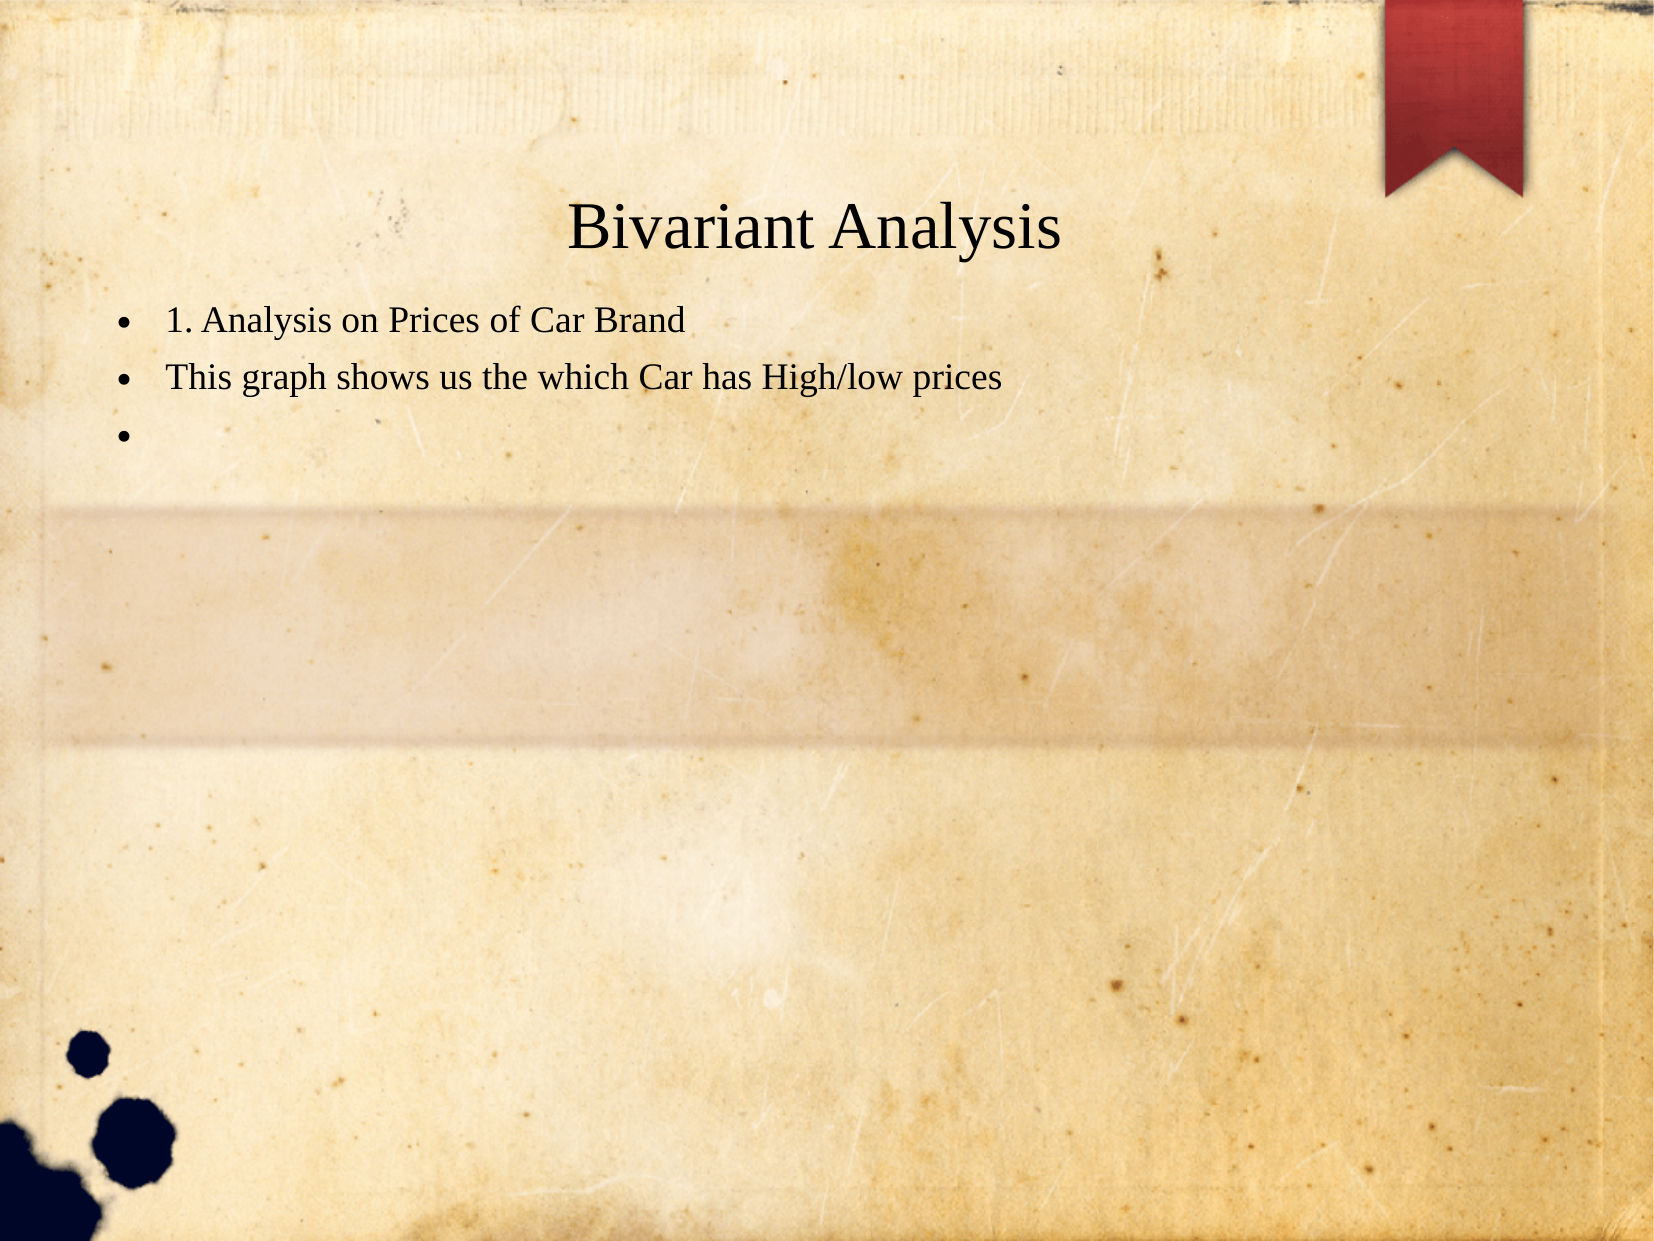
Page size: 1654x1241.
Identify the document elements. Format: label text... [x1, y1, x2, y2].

text_box 1. Analysis on Prices of Car Brand This graph shows us the which Car has High/low prices [94, 295, 1550, 1122]
text_box Bivariant Analysis [70, 118, 1559, 326]
picture [0, 0, 1654, 1241]
